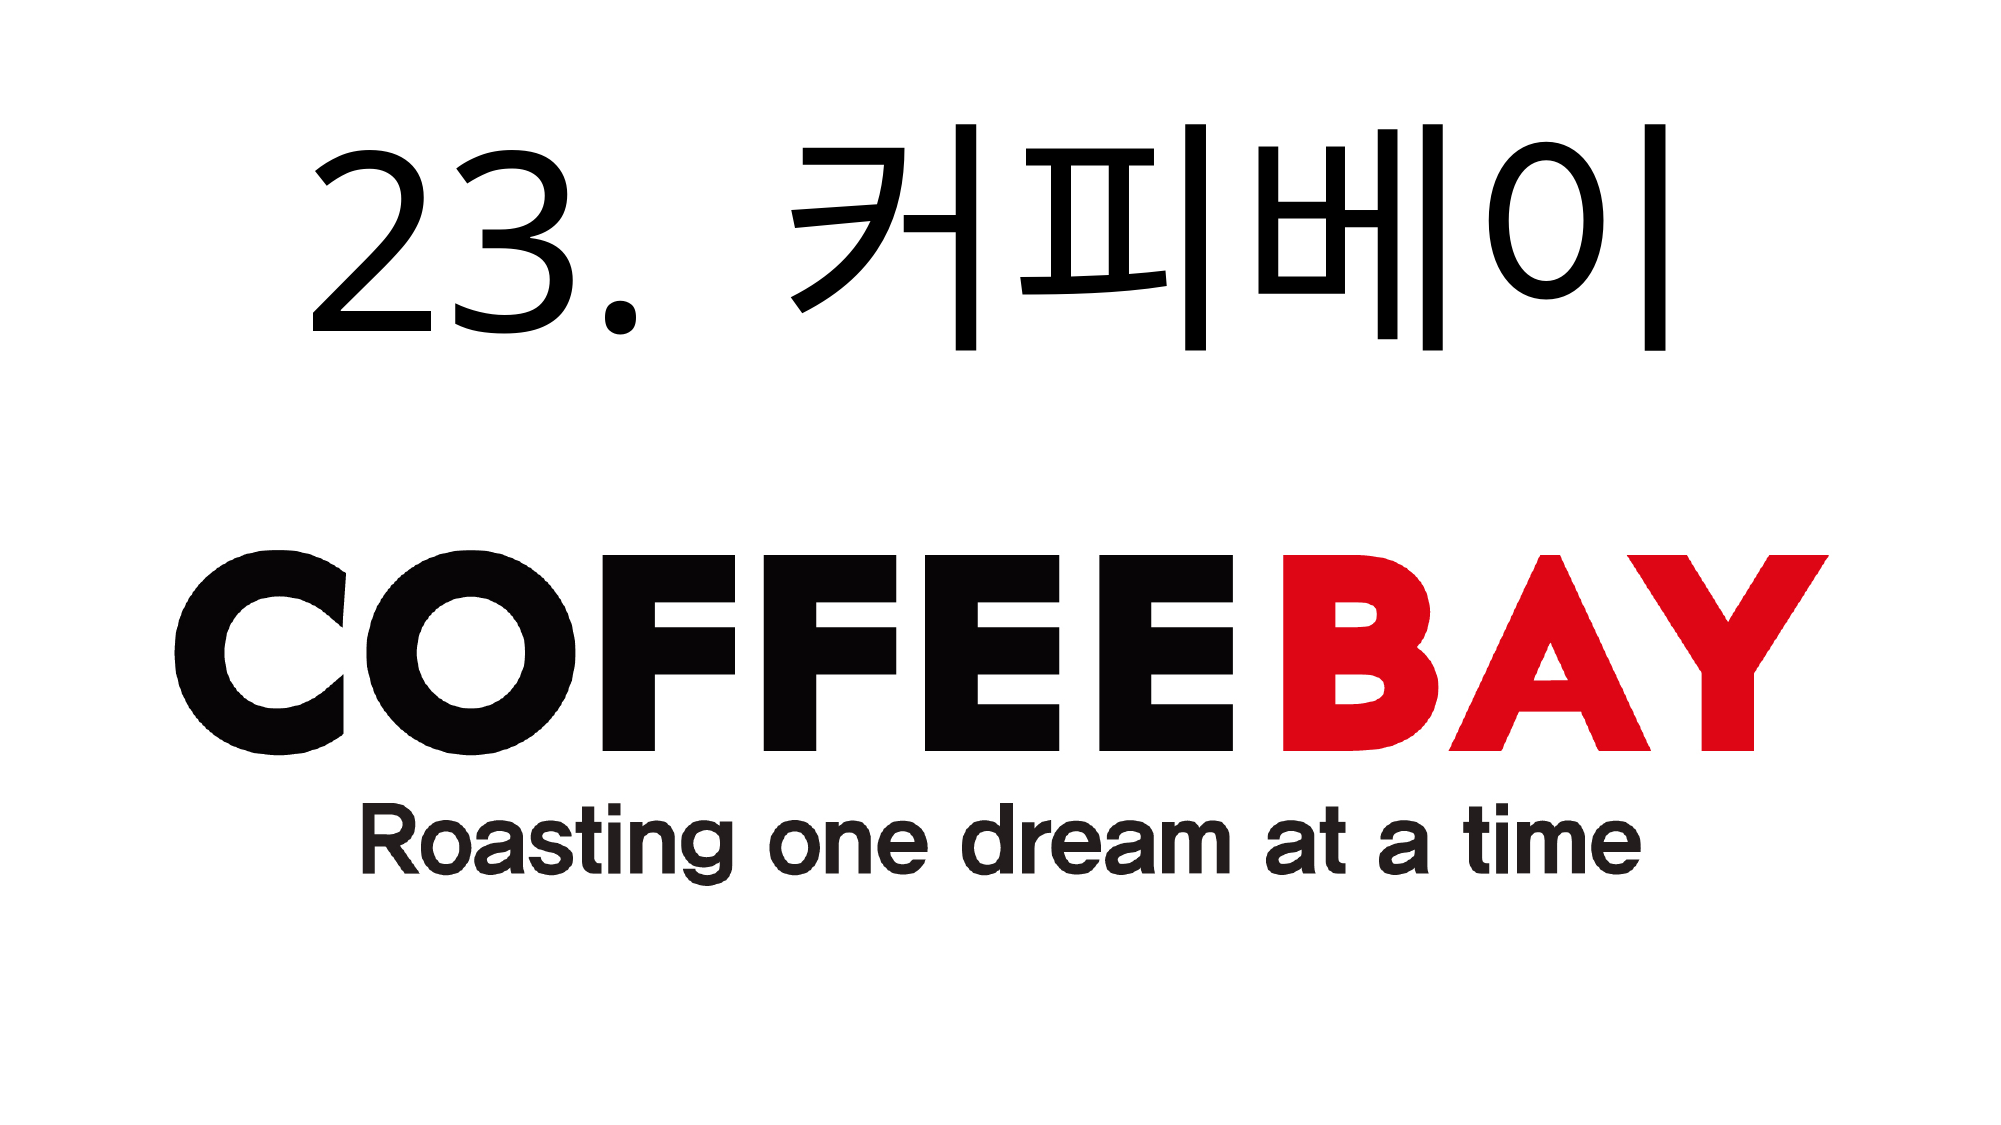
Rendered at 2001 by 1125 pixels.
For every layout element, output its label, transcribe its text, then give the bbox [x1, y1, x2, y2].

title 23. 커피베이 [137, 59, 1863, 389]
picture [86, 389, 1914, 1035]
